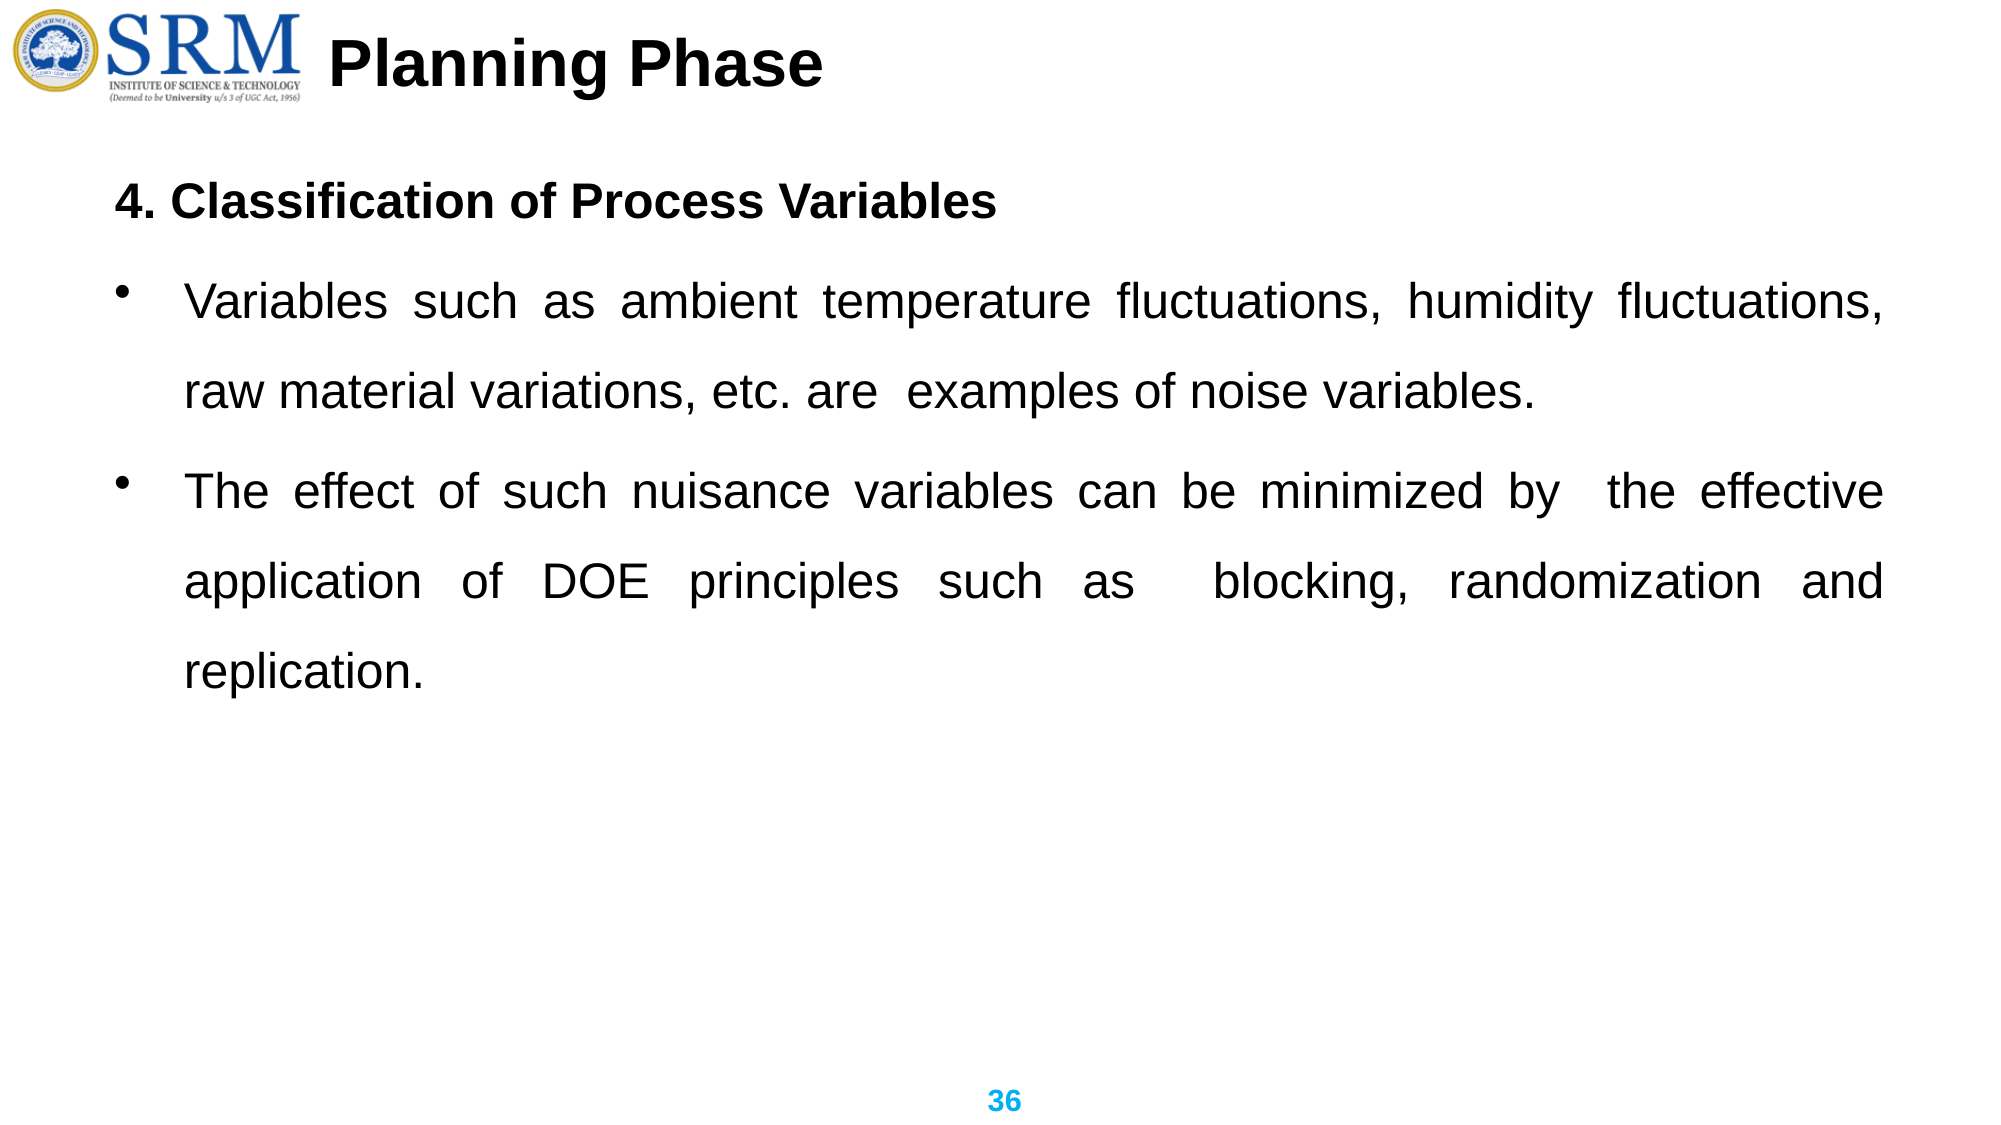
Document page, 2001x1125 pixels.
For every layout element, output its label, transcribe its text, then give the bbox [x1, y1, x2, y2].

picture [1, 0, 309, 119]
list 4. Classification of Process Variables Variables such as ambient temperature fluctuations, humidity fluctuations, raw material variations, etc. are examples of noise variables. The effect of such nuisance variables can be minimized by the effective application of DOE principles such as blocking, randomization and replication. [99, 160, 1900, 1005]
title Planning Phase [313, 23, 1998, 95]
slide_number 36 [924, 1072, 1085, 1125]
